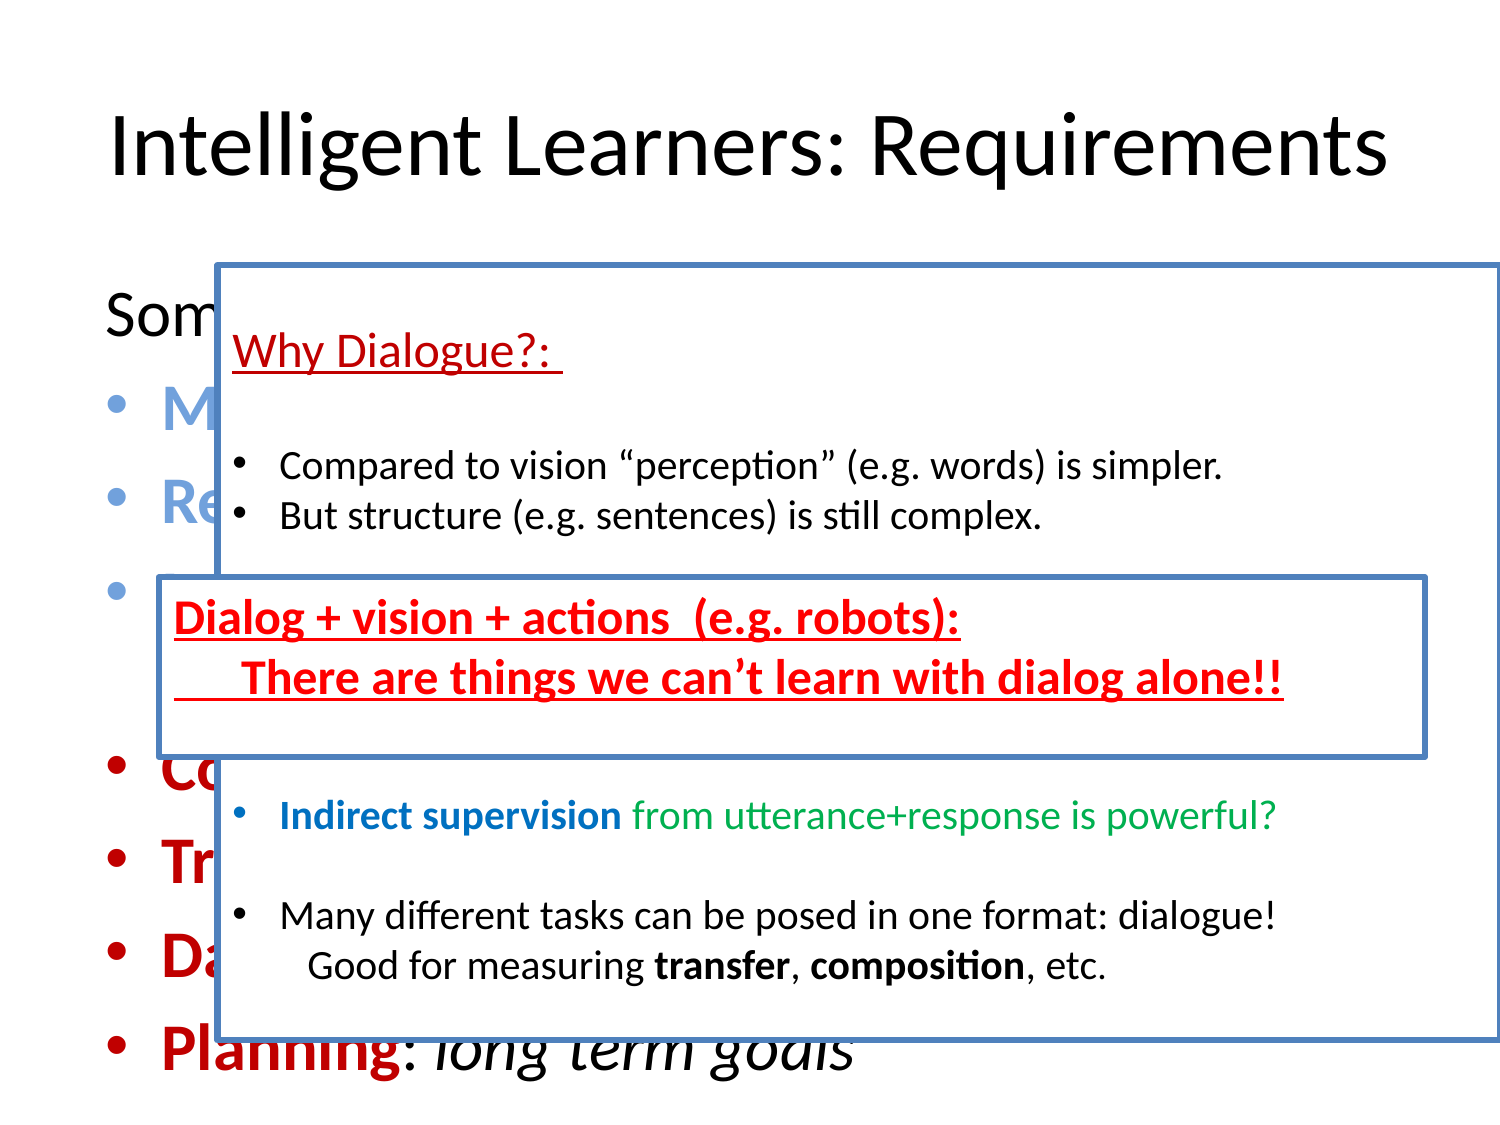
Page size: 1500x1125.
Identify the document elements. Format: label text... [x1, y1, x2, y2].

title Intelligent Learners: Requirements [75, 45, 1425, 233]
list Some things we require: Memory: long and short-term, knowledge Reasoning: both logical and not Indirect Supervision: no labels, almost no rewards Composition: of learnt functions Transfer: between tasks Data Efficiency: most NNs are data hungry Planning: long term goals [90, 262, 1465, 1095]
text_box Dialog + vision + actions (e.g. robots): There are things we can’t learn with dialog alone!! [158, 577, 1425, 757]
text_box Why Dialogue?: Compared to vision “perception” (e.g. words) is simpler. But structure (e.g. sentences) is still complex. Accesses the reasoning problem more directly. Clear uses of memory, e.g. past knowledge /conv. history. Indirect supervision from utterance+response is powerful? Many different tasks can be posed in one format: dialogue! Good for measuring transfer, composition, etc. [217, 265, 1500, 1041]
